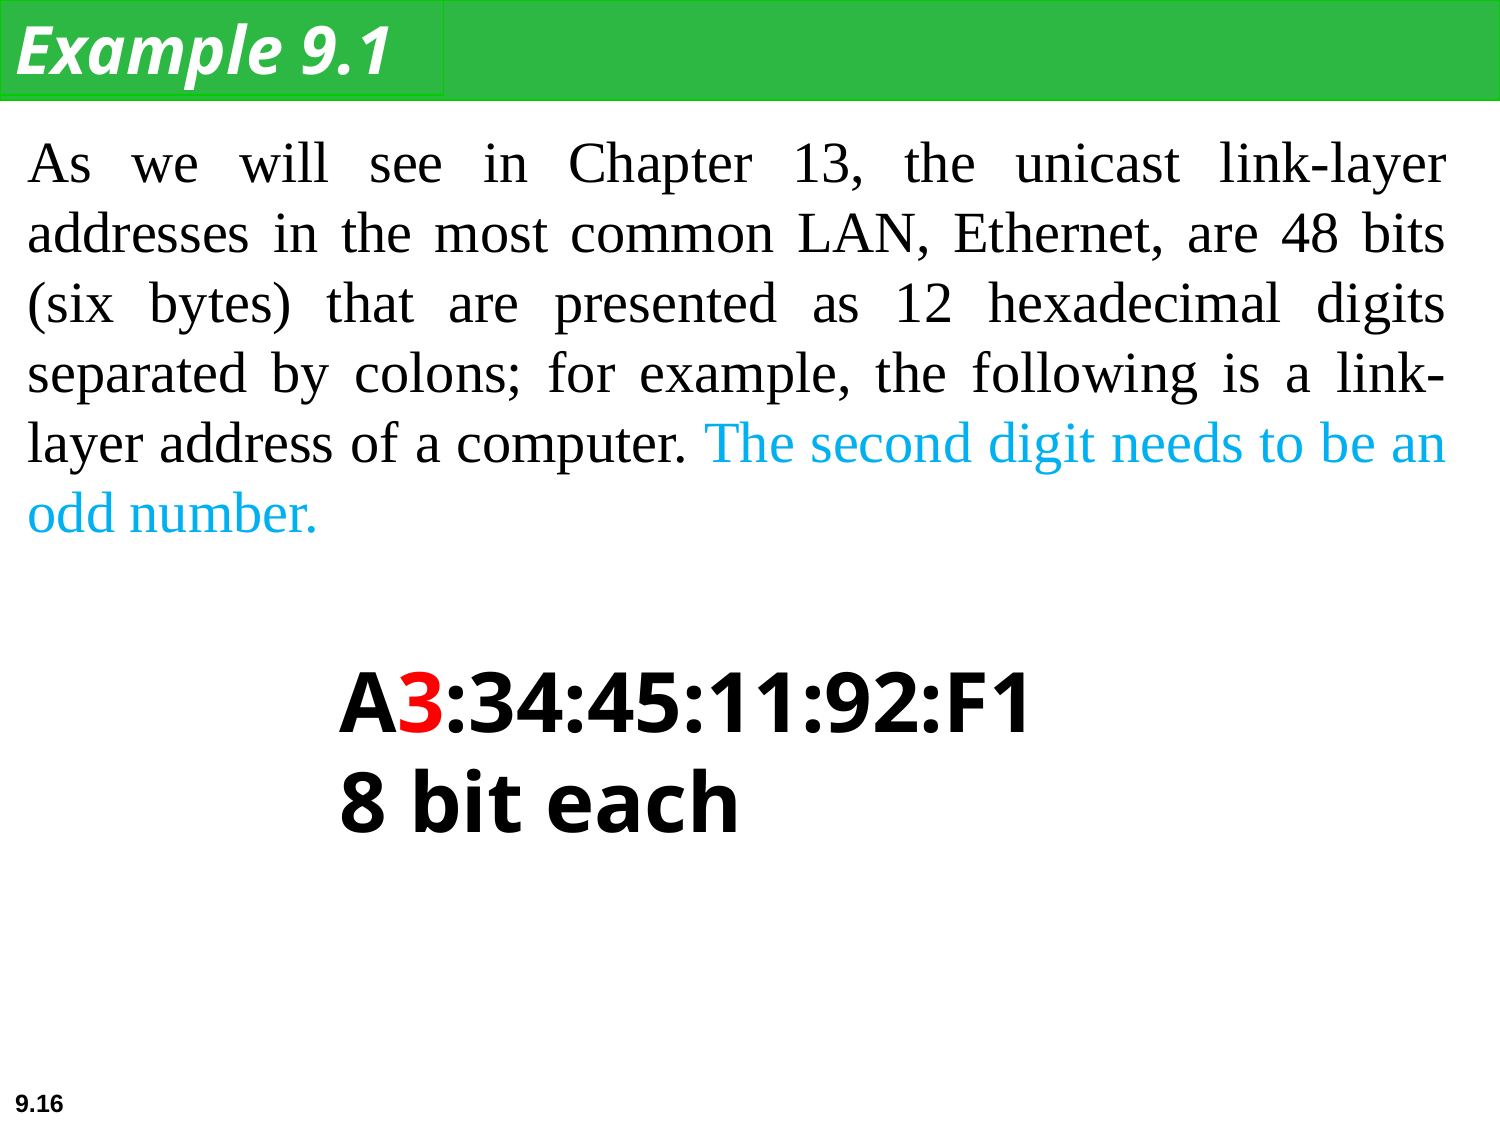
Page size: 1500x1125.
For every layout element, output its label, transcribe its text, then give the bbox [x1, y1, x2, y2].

text_box As we will see in Chapter 13, the unicast link-layer addresses in the most common LAN, Ethernet, are 48 bits (six bytes) that are presented as 12 hexadecimal digits separated by colons; for example, the following is a link-layer address of a computer. The second digit needs to be an odd number. [12, 117, 1463, 552]
text_box A3:34:45:11:92:F1 8 bit each [324, 641, 1170, 857]
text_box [0, 0, 1500, 101]
text_box 9.16 [0, 1049, 313, 1125]
